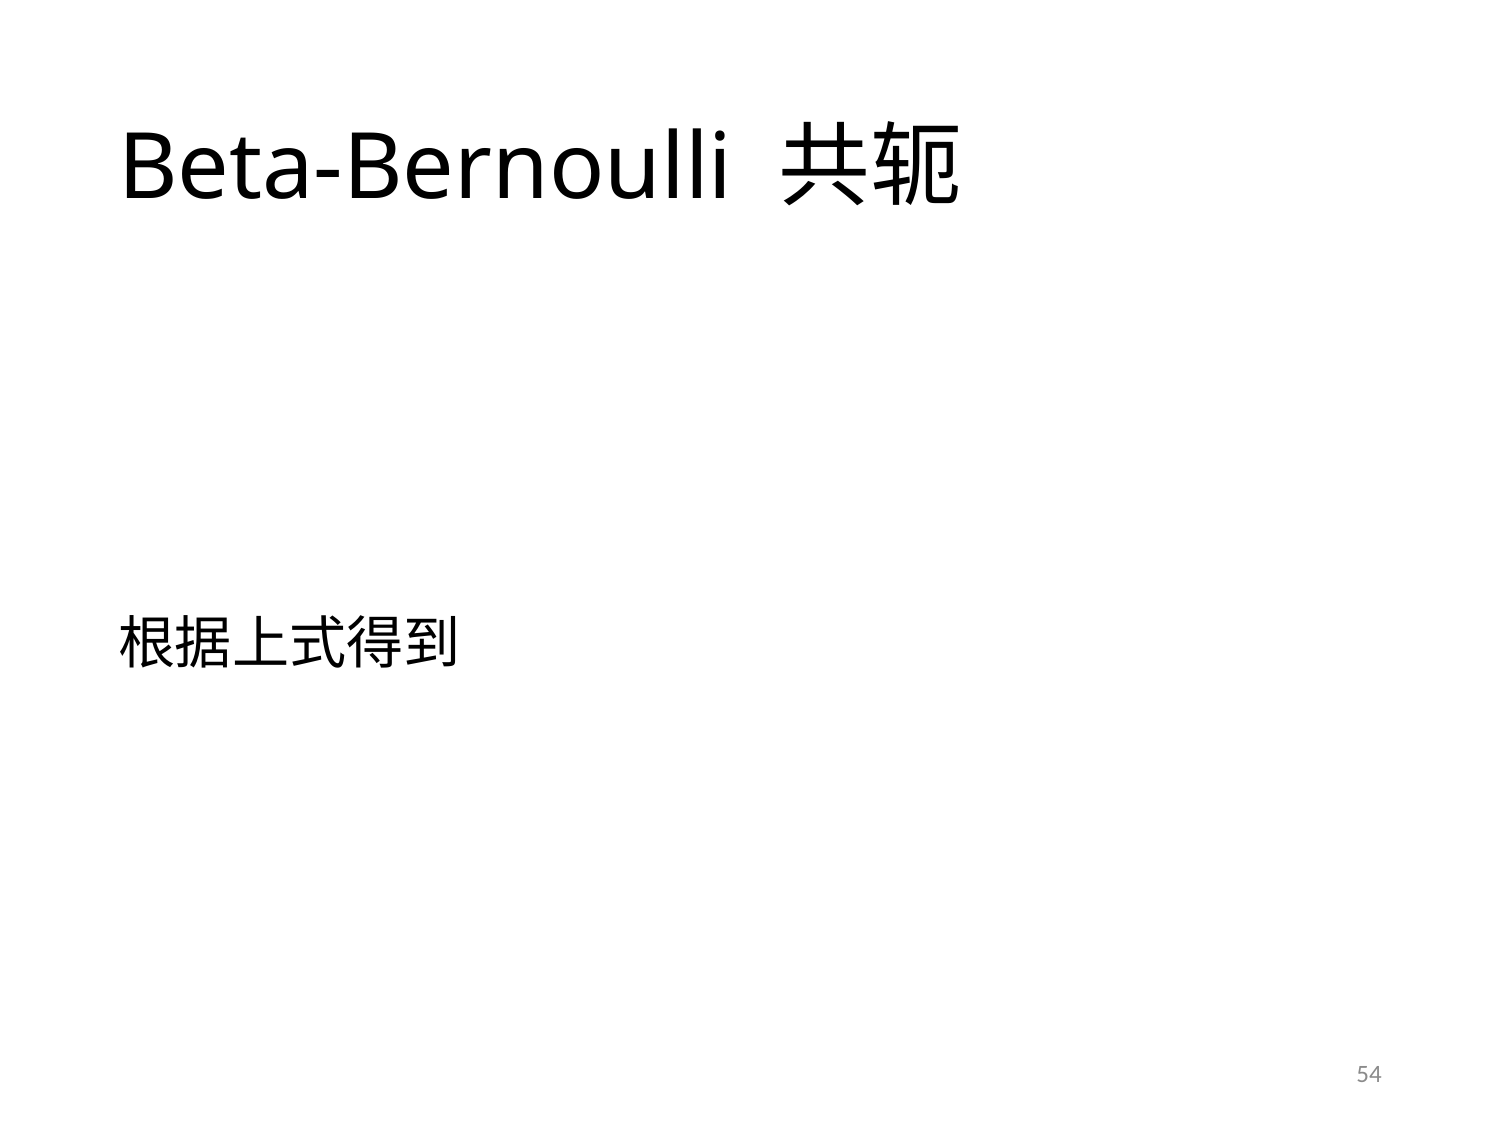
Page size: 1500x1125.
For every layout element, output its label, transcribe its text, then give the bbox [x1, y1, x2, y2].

slide_number 54 [1059, 1042, 1397, 1103]
title Beta-Bernoulli 共轭 [103, 59, 1397, 278]
